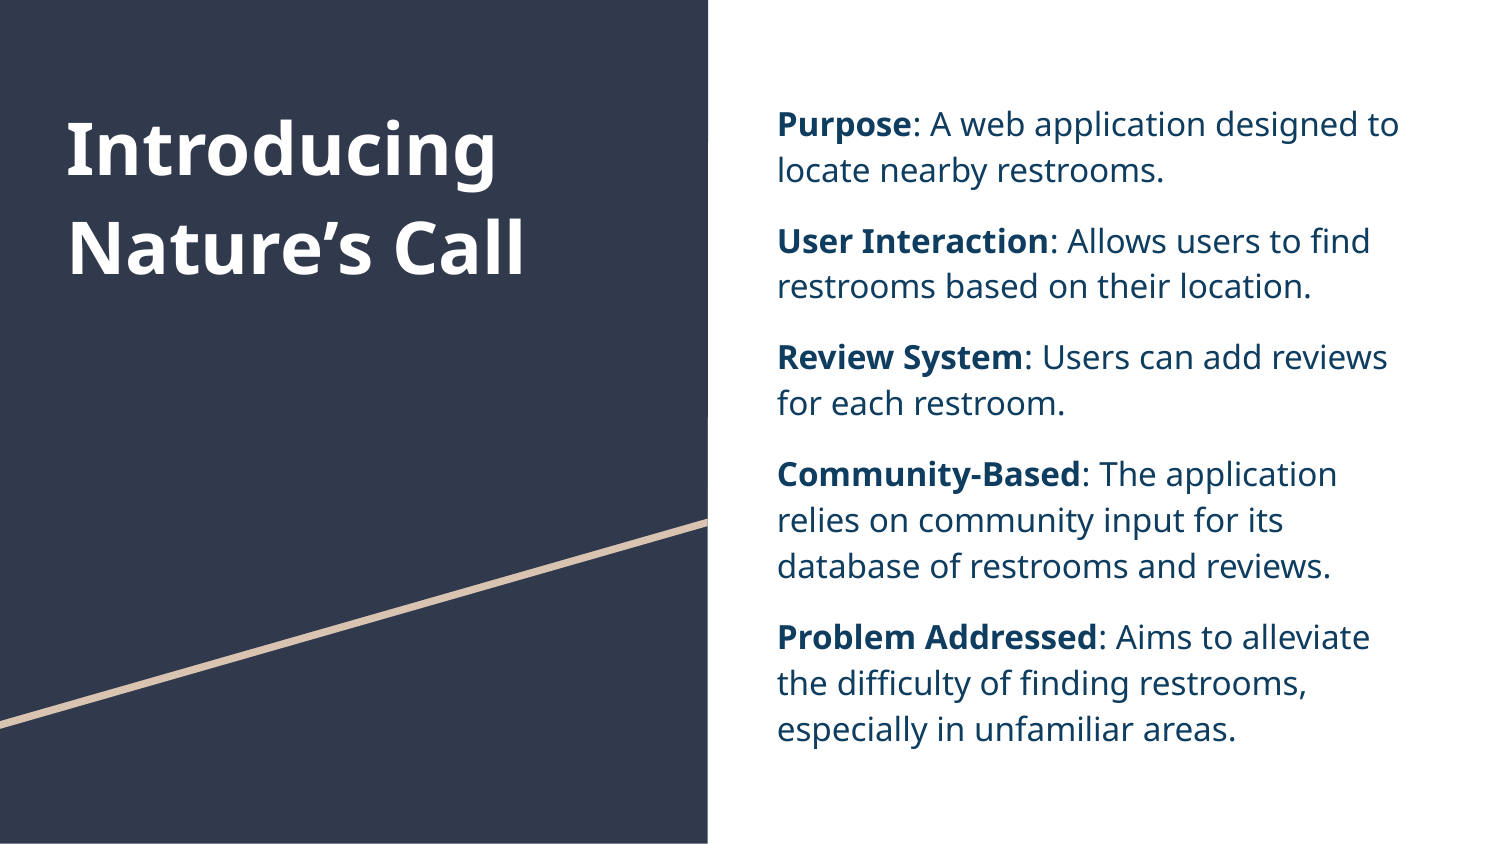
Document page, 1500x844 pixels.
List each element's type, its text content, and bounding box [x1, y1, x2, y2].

list Purpose: A web application designed to locate nearby restrooms. User Interaction: Allows users to find restrooms based on their location. Review System: Users can add reviews for each restroom. Community-Based: The application relies on community input for its database of restrooms and reviews. Problem Addressed: Aims to alleviate the difficulty of finding restrooms, especially in unfamiliar areas. [761, 82, 1446, 755]
title Introducing Nature’s Call [51, 82, 706, 494]
